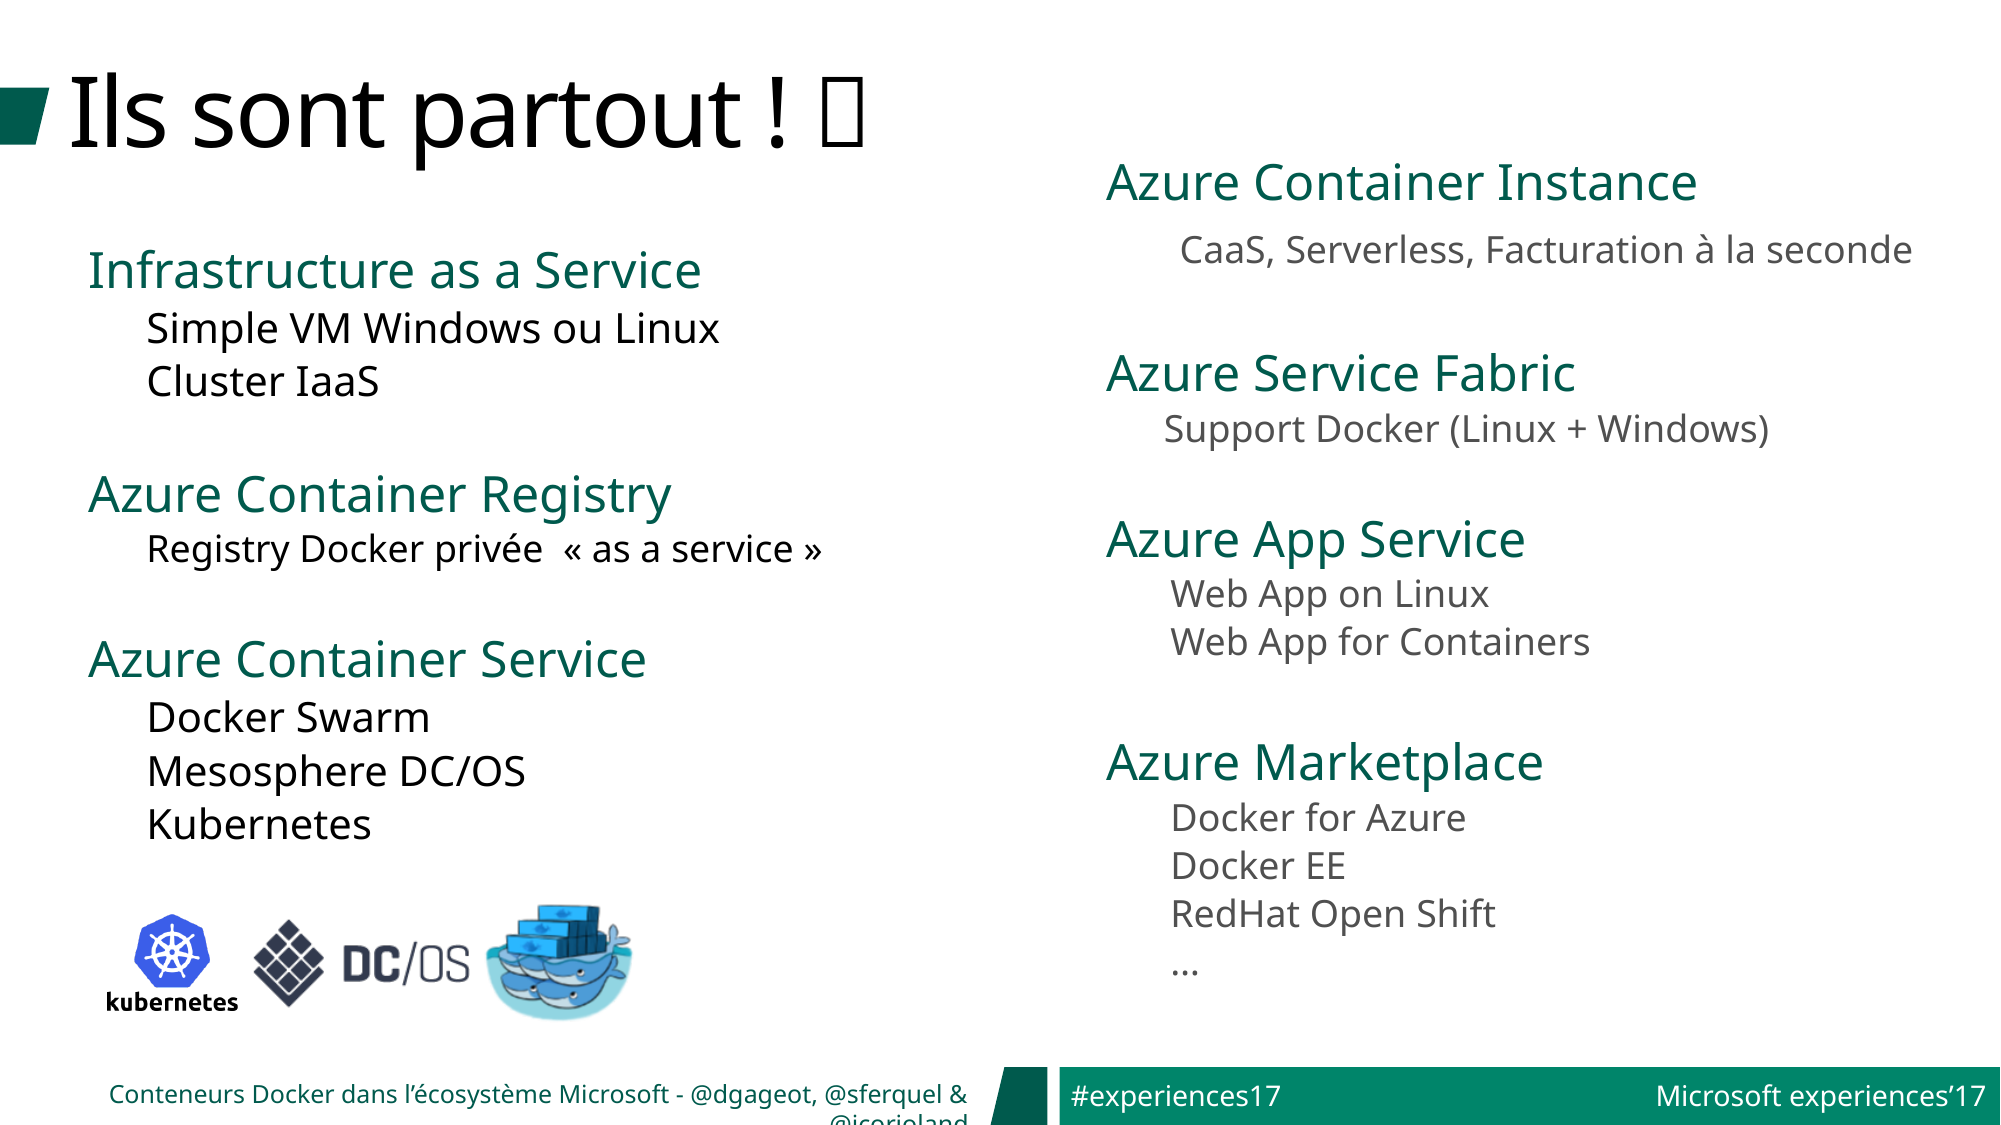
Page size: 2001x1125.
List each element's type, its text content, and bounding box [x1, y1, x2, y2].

title Ils sont partout !  [44, 47, 1957, 196]
picture [91, 892, 639, 1039]
list Infrastructure as a Service Simple VM Windows ou Linux Cluster IaaS Azure Container Registry Registry Docker privée « as a service » Azure Container Service Docker Swarm Mesosphere DC/OS Kubernetes [64, 230, 970, 989]
text_box Azure Container Instance CaaS, Serverless, Facturation à la seconde Azure Service Fabric Support Docker (Linux + Windows) Azure App Service Web App on Linux Web App for Containers Azure Marketplace Docker for Azure Docker EE RedHat Open Shift … [1082, 72, 1988, 999]
